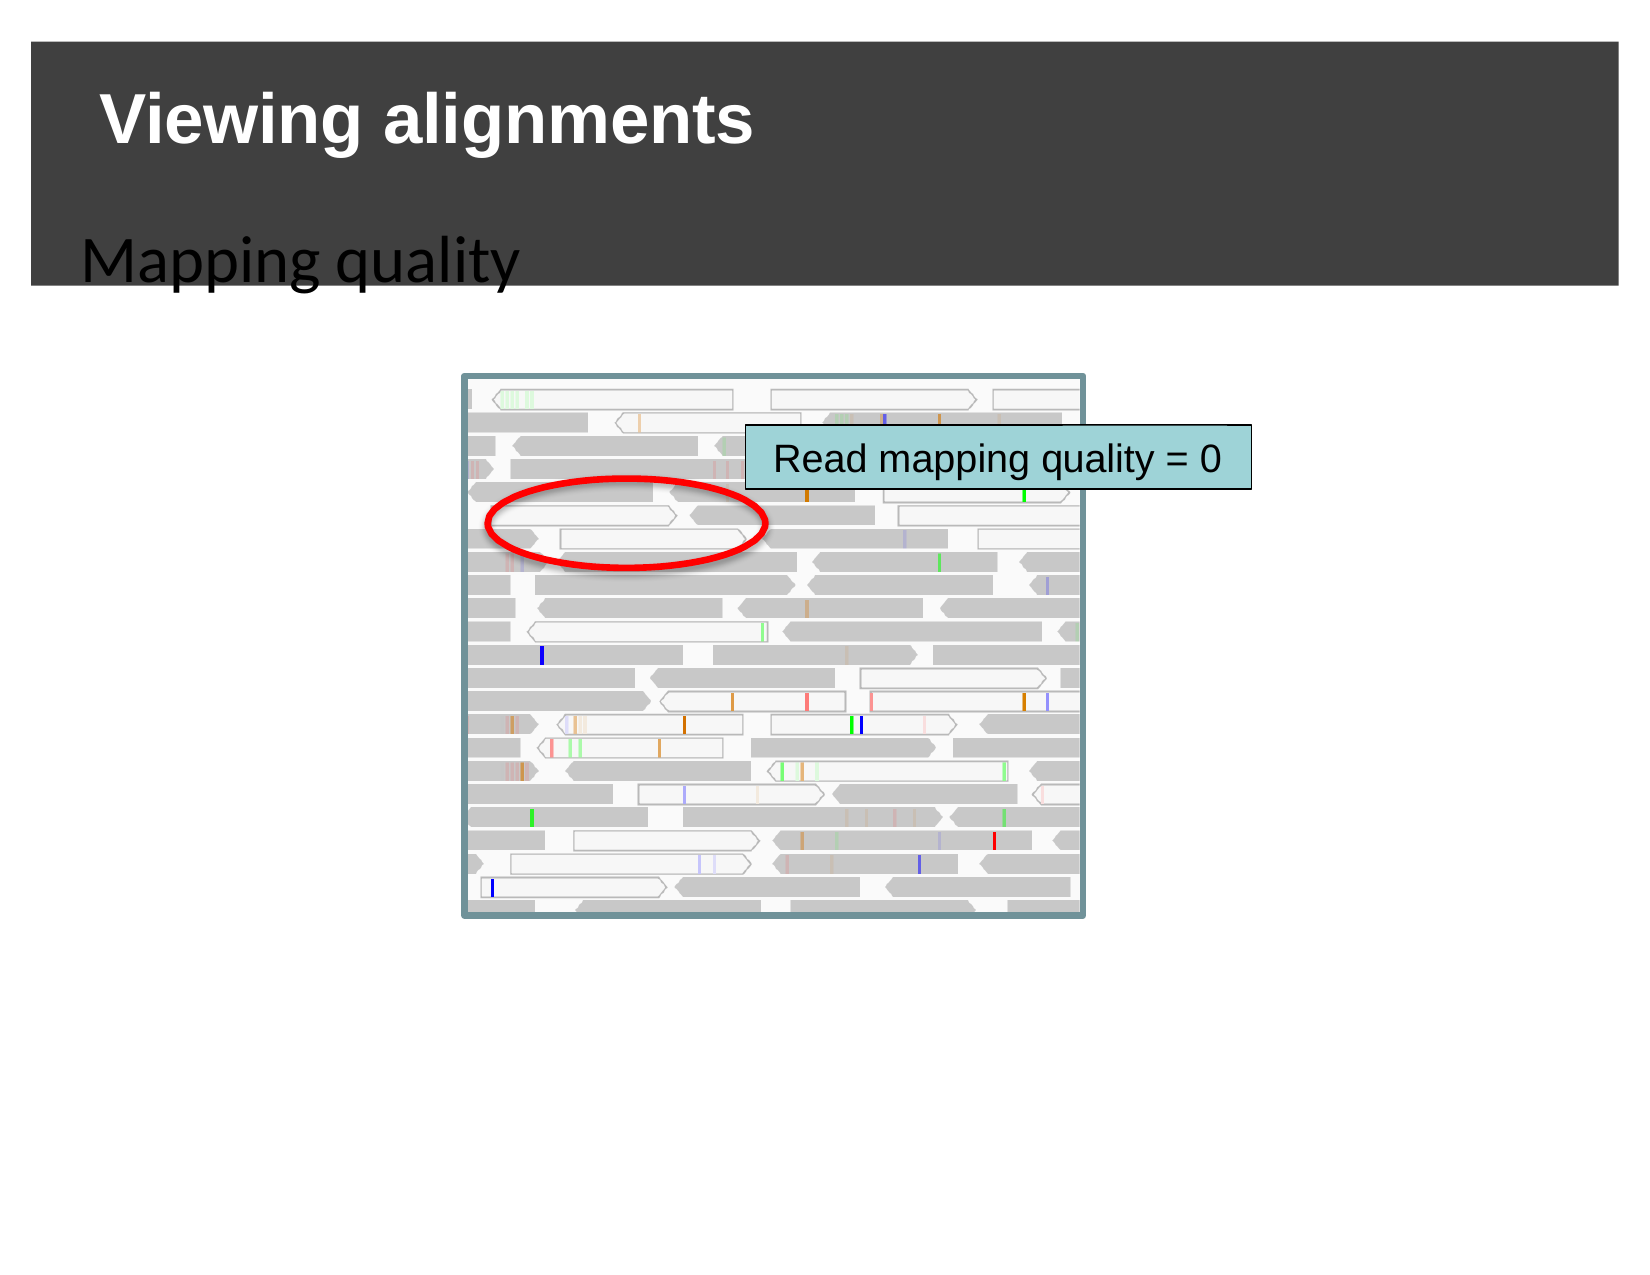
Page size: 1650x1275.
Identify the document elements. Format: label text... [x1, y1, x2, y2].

text_box Mapping quality [65, 208, 537, 304]
text_box [745, 424, 1252, 490]
text_box uality = 0 [1062, 425, 1228, 481]
text_box [476, 470, 777, 584]
text_box [464, 376, 1083, 916]
text_box Read mapping q [746, 431, 1062, 481]
title Viewing alignments [31, 41, 1619, 286]
text_box [487, 478, 766, 568]
